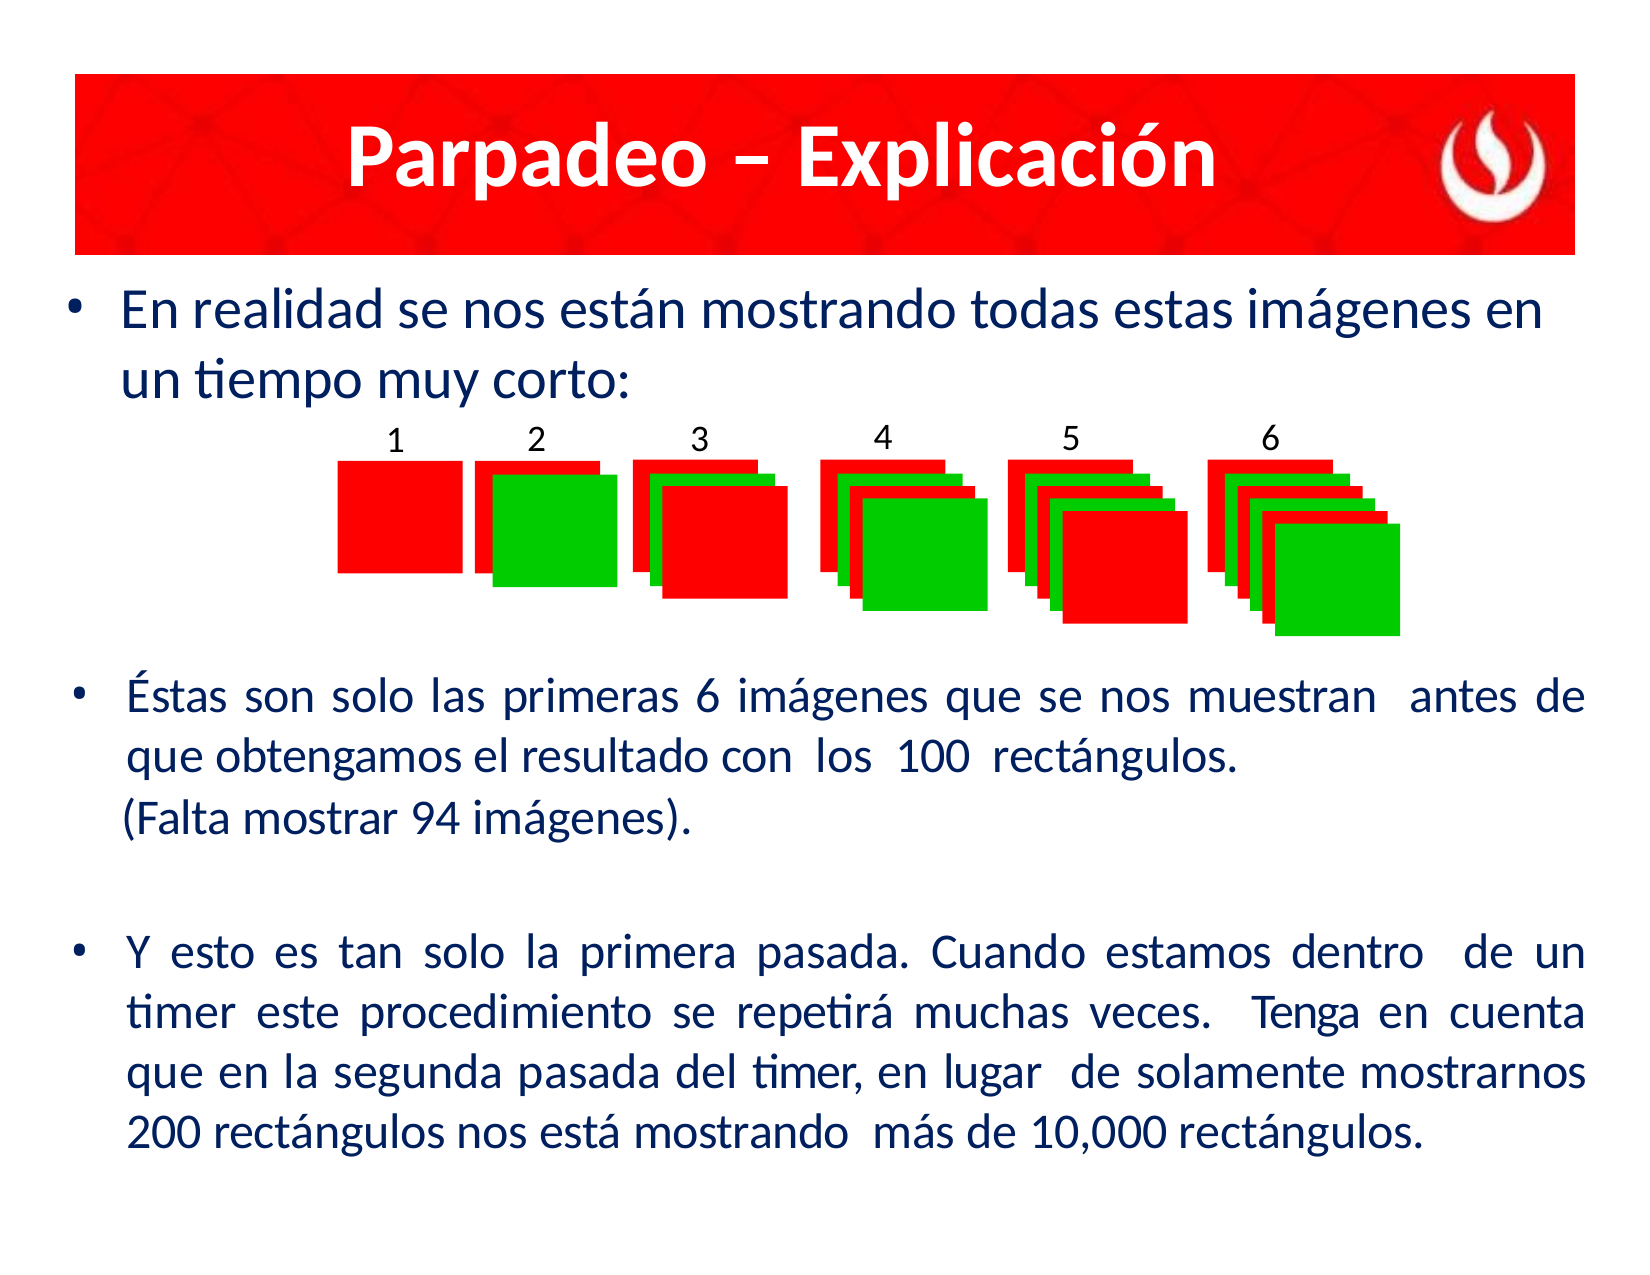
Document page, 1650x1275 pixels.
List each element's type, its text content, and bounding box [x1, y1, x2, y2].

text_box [632, 459, 788, 599]
text_box 6 [1258, 411, 1283, 457]
text_box 2 [525, 412, 549, 459]
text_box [474, 460, 618, 588]
text_box En realidad se nos están mostrando todas estas imágenes en un tiempo muy corto: [62, 268, 1588, 411]
picture [75, 74, 1575, 255]
text_box 1 [383, 412, 407, 460]
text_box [820, 459, 988, 612]
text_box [1007, 459, 1188, 624]
text_box 4 [871, 409, 919, 457]
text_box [1207, 459, 1401, 637]
text_box Éstas son solo las primeras 6 imágenes que se nos muestran antes de que obtengamos el resultado con los 100 rectángulos. (Falta mostrar 94 imágenes). Y esto es tan solo la primera pasada. Cuando estamos dentro de un timer este procedimiento se repetirá muchas veces. Tenga en cuenta que en la segunda pasada del timer, en lugar de solamente mostrarnos 200 rectángulos nos está mostrando más de 10,000 rectángulos. [68, 660, 1588, 1159]
title Parpadeo – Explicación [344, 92, 1223, 268]
text_box 5 [1059, 411, 1083, 457]
text_box [337, 460, 463, 574]
text_box 3 [687, 412, 712, 457]
